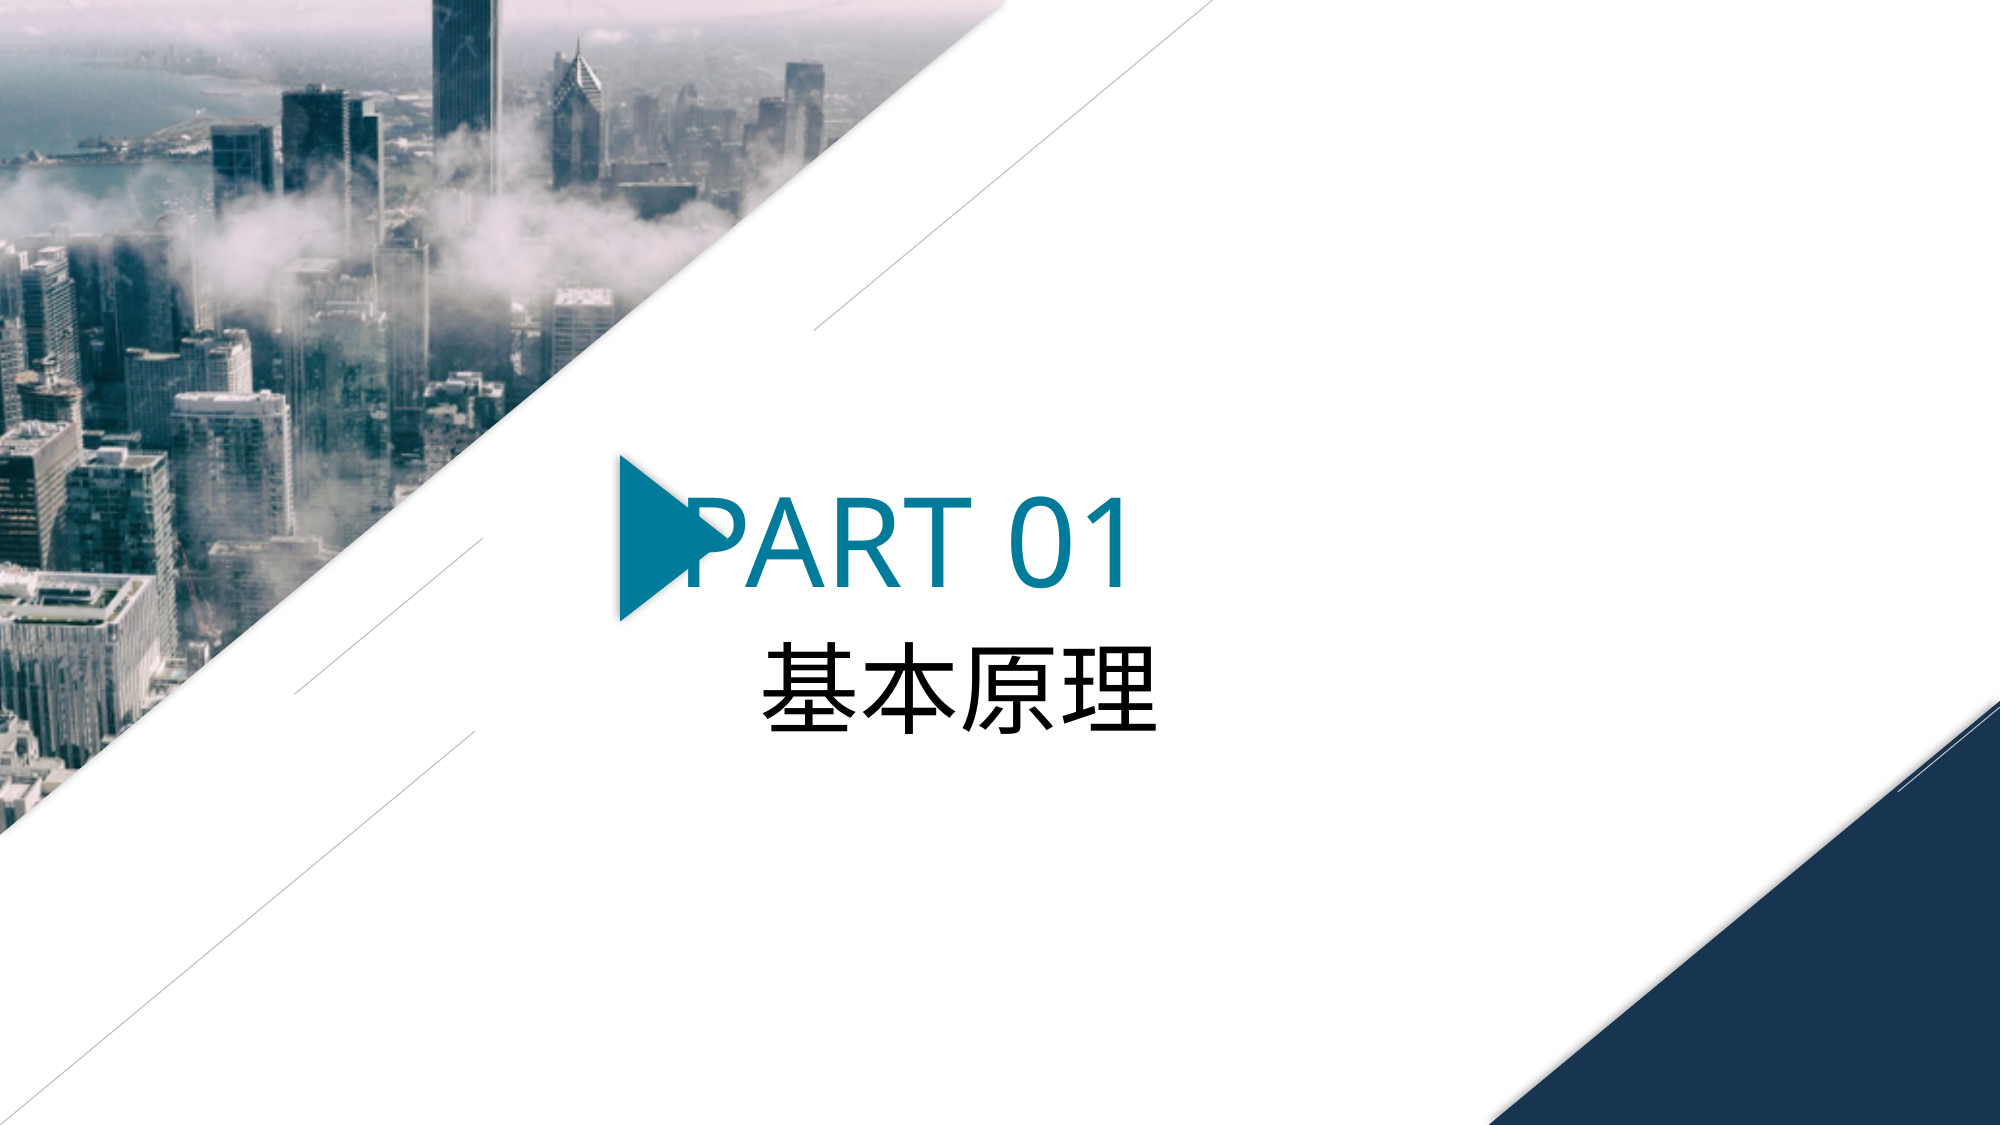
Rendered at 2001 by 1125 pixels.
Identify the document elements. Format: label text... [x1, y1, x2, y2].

text_box [1486, 784, 2000, 1125]
text_box [618, 452, 661, 624]
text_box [294, 538, 483, 695]
text_box [0, 0, 813, 731]
text_box 基本原理 [744, 618, 1175, 754]
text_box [1897, 707, 2000, 792]
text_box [0, 731, 475, 1125]
text_box PART 01 [661, 454, 1164, 620]
text_box [1990, 699, 2000, 707]
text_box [813, 0, 1213, 331]
